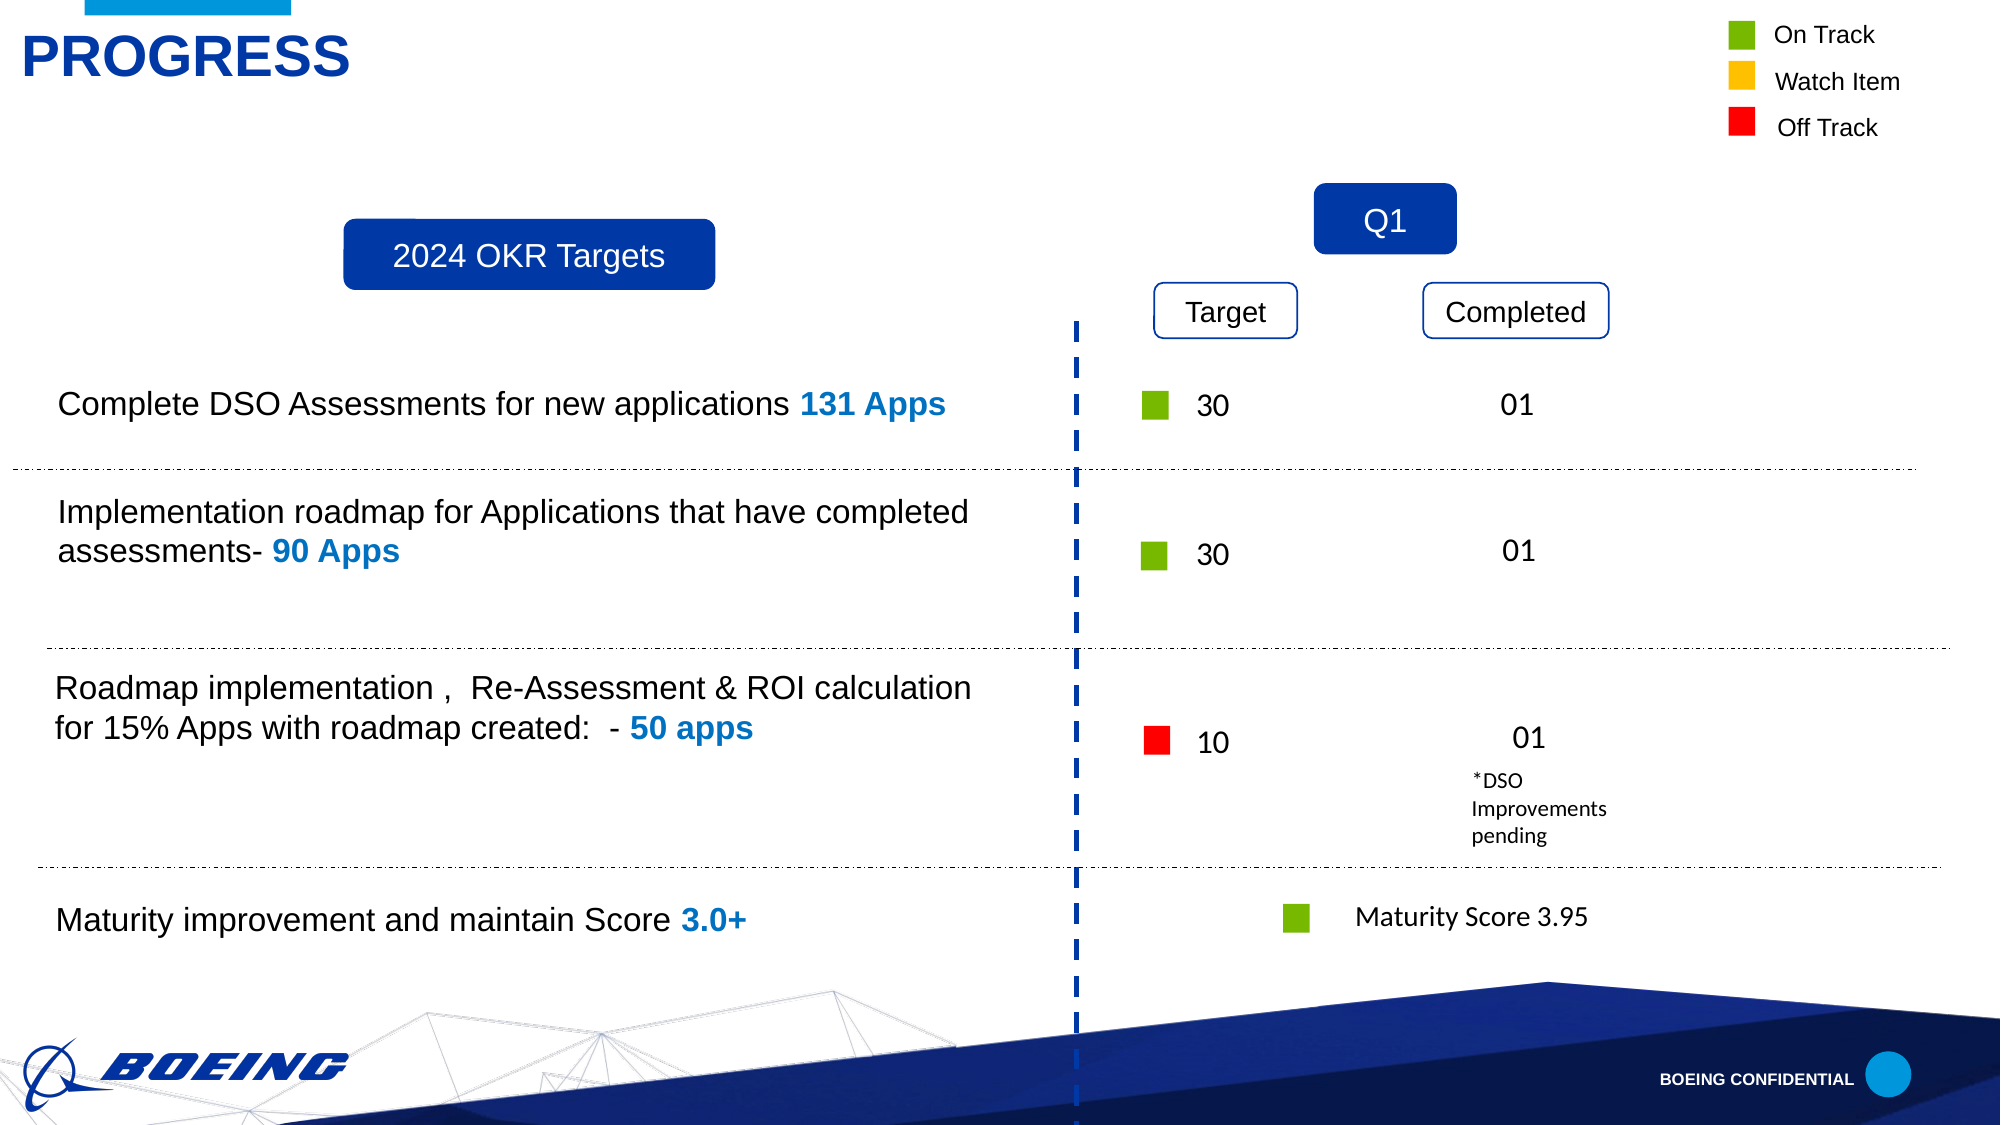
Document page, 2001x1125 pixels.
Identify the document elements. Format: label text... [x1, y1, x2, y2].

text_box Watch Item [1774, 65, 1925, 109]
text_box [1728, 60, 1756, 90]
text_box 2024 OKR Targets [343, 218, 716, 290]
text_box [1728, 20, 1756, 50]
text_box [1283, 903, 1310, 933]
picture [0, 981, 1076, 1125]
text_box *DSO Improvements pending [1456, 758, 1629, 856]
text_box Target [1153, 281, 1299, 340]
text_box [1143, 725, 1171, 755]
text_box Complete DSO Assessments for new applications 131 Apps [42, 374, 972, 430]
text_box Implementation roadmap for Applications that have completed assessments- 90 Apps [42, 482, 1029, 622]
text_box 30 [1181, 525, 1280, 580]
text_box Completed [1422, 281, 1610, 340]
picture [1077, 981, 2000, 1125]
text_box Maturity improvement and maintain Score 3.0+ [40, 890, 951, 946]
text_box Q1 [1313, 183, 1457, 255]
text_box 30 [1181, 375, 1271, 431]
text_box 10 [1181, 712, 1280, 768]
text_box [1728, 106, 1756, 136]
text_box 01 [1485, 374, 1575, 430]
text_box [1140, 541, 1168, 571]
text_box Off Track [1777, 111, 1842, 155]
title Progress [21, 0, 1531, 89]
text_box 01 [1487, 521, 1587, 576]
text_box Maturity Score 3.95 [1340, 889, 1721, 940]
text_box On Track [1773, 18, 1924, 62]
text_box Roadmap implementation , Re-Assessment & ROI calculation for 15% Apps with roadmap created: - 50 apps [40, 658, 1035, 754]
text_box 01 [1497, 708, 1563, 763]
text_box [1142, 390, 1169, 420]
